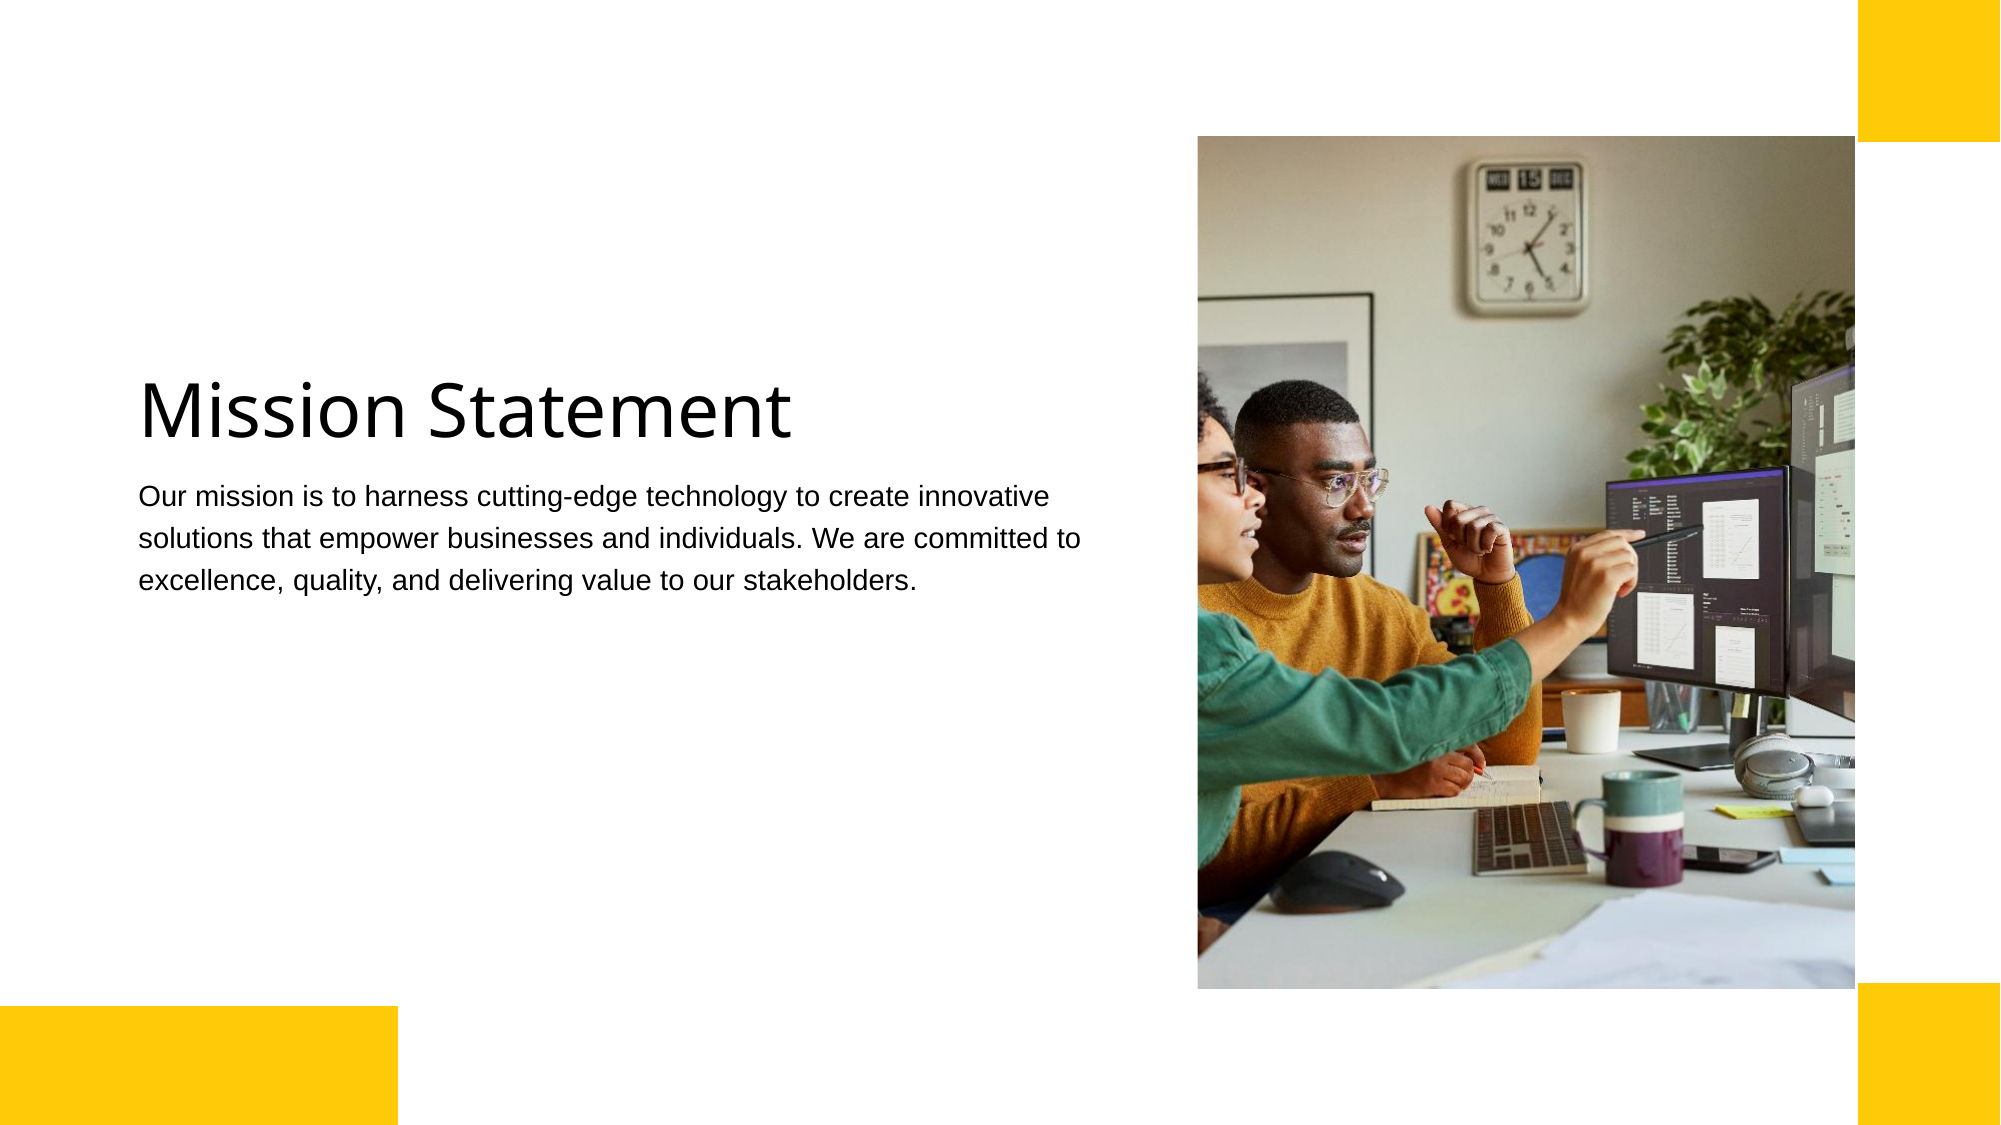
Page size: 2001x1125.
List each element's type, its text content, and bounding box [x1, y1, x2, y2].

picture [1197, 136, 1855, 989]
title Mission Statement [138, 136, 1145, 453]
list Our mission is to harness cutting-edge technology to create innovative solutions that empower businesses and individuals. We are committed to excellence, quality, and delivering value to our stakeholders. [138, 470, 1163, 989]
